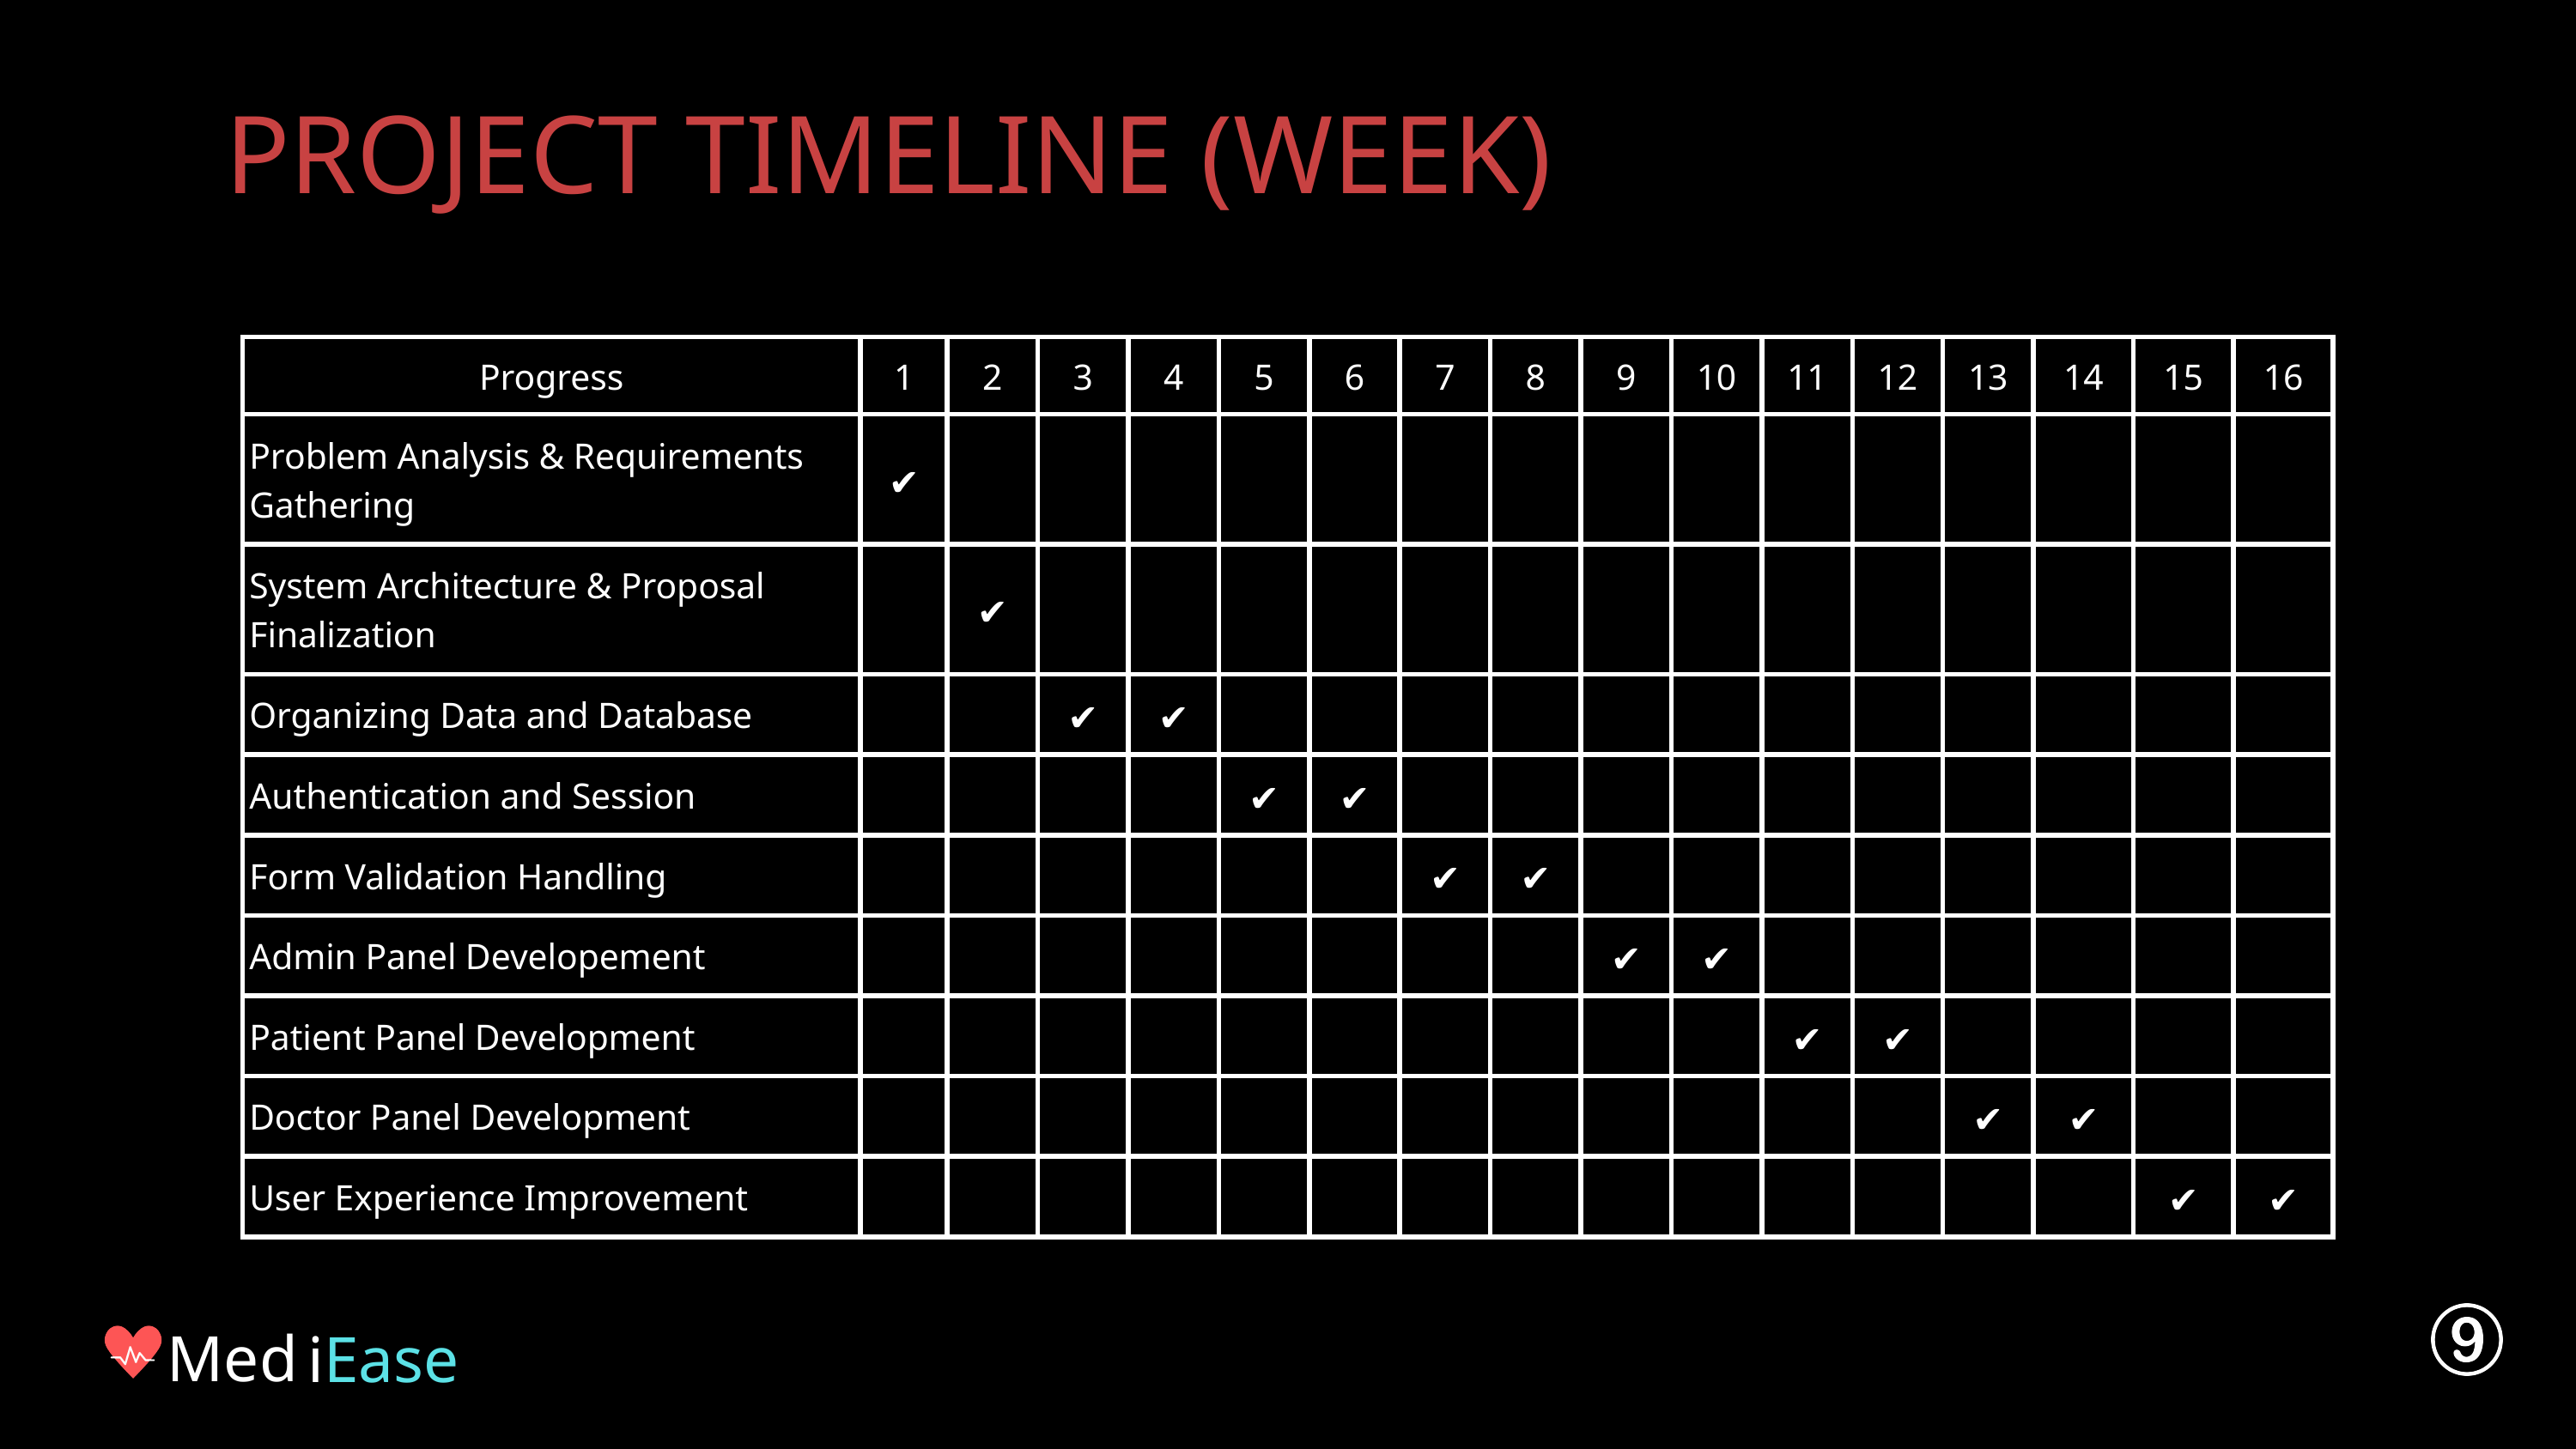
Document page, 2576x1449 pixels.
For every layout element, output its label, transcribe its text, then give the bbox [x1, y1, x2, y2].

table_cell [1402, 1078, 1488, 1154]
table_cell [1583, 547, 1669, 672]
table_cell [1131, 416, 1217, 542]
table_cell [1402, 918, 1488, 993]
table_cell [863, 918, 945, 993]
table_cell [1674, 757, 1759, 833]
table_cell [1765, 1078, 1850, 1154]
table_cell [1312, 416, 1397, 542]
table_cell [863, 1078, 945, 1154]
table_header 9 [1583, 339, 1669, 412]
table_cell ✔ [1312, 757, 1397, 833]
table_cell [1040, 547, 1126, 672]
table_cell [950, 998, 1036, 1074]
table_cell [1312, 918, 1397, 993]
table_cell Patient Panel Development [245, 998, 858, 1074]
table_cell [1221, 676, 1307, 752]
table_cell [1583, 1159, 1669, 1234]
table_cell [1765, 416, 1850, 542]
table_cell [1131, 918, 1217, 993]
table_header 1 [863, 339, 945, 412]
table_cell ✔ [1402, 838, 1488, 913]
table_cell [1312, 998, 1397, 1074]
table_cell [1583, 676, 1669, 752]
table_cell [1492, 416, 1578, 542]
table_cell [1674, 547, 1759, 672]
table_cell [1221, 547, 1307, 672]
table_cell [1040, 416, 1126, 542]
table_cell [1131, 998, 1217, 1074]
table_cell [1131, 757, 1217, 833]
table_cell [1945, 416, 2031, 542]
table_cell [1402, 1159, 1488, 1234]
table_cell [2236, 757, 2330, 833]
table_cell [2036, 998, 2131, 1074]
table_header 2 [950, 339, 1036, 412]
table_cell [1674, 416, 1759, 542]
table_cell [1855, 1078, 1941, 1154]
table_cell [1131, 1159, 1217, 1234]
table_cell [2136, 547, 2231, 672]
table_cell ✔ [950, 547, 1036, 672]
table_cell [2236, 676, 2330, 752]
table_cell [2036, 416, 2131, 542]
table_cell [950, 757, 1036, 833]
table_cell [2236, 998, 2330, 1074]
table_cell [1855, 416, 1941, 542]
table_cell [863, 838, 945, 913]
table_cell [1492, 1078, 1578, 1154]
table_cell [1492, 676, 1578, 752]
table_header 7 [1402, 339, 1488, 412]
table_cell [1040, 838, 1126, 913]
table_header 14 [2036, 339, 2131, 412]
table_header Progress [245, 339, 858, 412]
table_cell [2136, 838, 2231, 913]
table_cell [1040, 1078, 1126, 1154]
table_header 10 [1674, 339, 1759, 412]
table_cell [863, 998, 945, 1074]
table_cell [1945, 918, 2031, 993]
table_cell [1221, 998, 1307, 1074]
table_cell [1765, 757, 1850, 833]
table_cell [1674, 998, 1759, 1074]
table_cell [1765, 838, 1850, 913]
table_cell User Experience Improvement [245, 1159, 858, 1234]
table_cell [1583, 416, 1669, 542]
table_cell [1945, 757, 2031, 833]
table_cell ✔ [1674, 918, 1759, 993]
table_cell [1312, 547, 1397, 672]
table_cell [950, 838, 1036, 913]
table_cell ✔ [2036, 1078, 2131, 1154]
table_cell [863, 676, 945, 752]
table_cell [2036, 547, 2131, 672]
table_cell [2136, 998, 2231, 1074]
table_cell [1674, 1159, 1759, 1234]
table_cell [1765, 676, 1850, 752]
table_cell [2236, 918, 2330, 993]
table_header 6 [1312, 339, 1397, 412]
table_cell [2236, 838, 2330, 913]
table_cell [1040, 918, 1126, 993]
table_cell [1855, 676, 1941, 752]
table_cell Organizing Data and Database [245, 676, 858, 752]
table_cell ✔ [1765, 998, 1850, 1074]
table_cell [1583, 998, 1669, 1074]
table_cell ✔ [1583, 918, 1669, 993]
table_cell [1765, 918, 1850, 993]
table_cell Form Validation Handling [245, 838, 858, 913]
table_cell [2236, 1078, 2330, 1154]
table_cell [1402, 998, 1488, 1074]
table_cell [2036, 838, 2131, 913]
table_cell [2136, 676, 2231, 752]
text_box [101, 1313, 617, 1389]
table_cell ✔ [1221, 757, 1307, 833]
table_header 12 [1855, 339, 1941, 412]
table_cell [1402, 416, 1488, 542]
table_cell [1131, 1078, 1217, 1154]
table_cell Authentication and Session [245, 757, 858, 833]
table_cell ✔ [1945, 1078, 2031, 1154]
table_cell [1492, 918, 1578, 993]
table_cell [950, 676, 1036, 752]
table_cell [1945, 676, 2031, 752]
table_cell ✔ [2236, 1159, 2330, 1234]
table_header 8 [1492, 339, 1578, 412]
table_cell [1312, 838, 1397, 913]
table_cell [2036, 918, 2131, 993]
table_cell [2236, 547, 2330, 672]
table_cell [2136, 1078, 2231, 1154]
table_cell Admin Panel Developement [245, 918, 858, 993]
table_cell [1583, 1078, 1669, 1154]
table_cell ✔ [1040, 676, 1126, 752]
table_cell [1674, 1078, 1759, 1154]
table_header 13 [1945, 339, 2031, 412]
table_cell [1855, 757, 1941, 833]
text_box PROJECT TIMELINE (WEEK) [192, 64, 1586, 215]
table_cell ✔ [1855, 998, 1941, 1074]
table_cell [1221, 1159, 1307, 1234]
table_cell Problem Analysis & Requirements Gathering [245, 416, 858, 542]
table_cell [1583, 757, 1669, 833]
table_cell ✔ [1131, 676, 1217, 752]
table_cell [1040, 1159, 1126, 1234]
table_cell [2036, 676, 2131, 752]
table_cell [1945, 1159, 2031, 1234]
table_cell [1855, 918, 1941, 993]
table_cell [1855, 547, 1941, 672]
table_cell [1674, 838, 1759, 913]
table_cell [950, 416, 1036, 542]
table_cell [863, 1159, 945, 1234]
table_cell [1040, 757, 1126, 833]
table_cell [1221, 1078, 1307, 1154]
table_cell [2036, 757, 2131, 833]
table_cell [1312, 1159, 1397, 1234]
table_header 4 [1131, 339, 1217, 412]
table_cell [863, 757, 945, 833]
table_cell ✔ [1492, 838, 1578, 913]
table_cell [950, 1078, 1036, 1154]
table_header 15 [2136, 339, 2231, 412]
table_cell [1312, 1078, 1397, 1154]
table_cell [1855, 1159, 1941, 1234]
table_cell [2236, 416, 2330, 542]
table_cell [1402, 757, 1488, 833]
table_header 11 [1765, 339, 1850, 412]
text_box [2431, 1303, 2503, 1376]
table_cell [1583, 838, 1669, 913]
table_cell [1402, 676, 1488, 752]
table_cell Doctor Panel Development [245, 1078, 858, 1154]
table_cell [1131, 838, 1217, 913]
table_cell [2136, 918, 2231, 993]
table_cell [1221, 918, 1307, 993]
table_cell ✔ [2136, 1159, 2231, 1234]
table_cell [2136, 416, 2231, 542]
table_cell [863, 547, 945, 672]
table_cell [1312, 676, 1397, 752]
table_cell [950, 918, 1036, 993]
table_cell [1402, 547, 1488, 672]
table_header 5 [1221, 339, 1307, 412]
table_cell ✔ [863, 416, 945, 542]
table_cell [1492, 547, 1578, 672]
table_cell System Architecture & Proposal Finalization [245, 547, 858, 672]
table_header 16 [2236, 339, 2330, 412]
table_cell [950, 1159, 1036, 1234]
table_cell [1221, 838, 1307, 913]
table_cell [1765, 1159, 1850, 1234]
table_cell [1492, 1159, 1578, 1234]
table_header 3 [1040, 339, 1126, 412]
table_cell [1131, 547, 1217, 672]
table_cell [1674, 676, 1759, 752]
table_cell [1945, 998, 2031, 1074]
table_cell [1040, 998, 1126, 1074]
table_cell [2136, 757, 2231, 833]
table_cell [1855, 838, 1941, 913]
table_cell [1221, 416, 1307, 542]
table_cell [1945, 838, 2031, 913]
table_cell [1765, 547, 1850, 672]
table_cell [1945, 547, 2031, 672]
table_cell [1492, 998, 1578, 1074]
table_cell [1492, 757, 1578, 833]
table_cell [2036, 1159, 2131, 1234]
